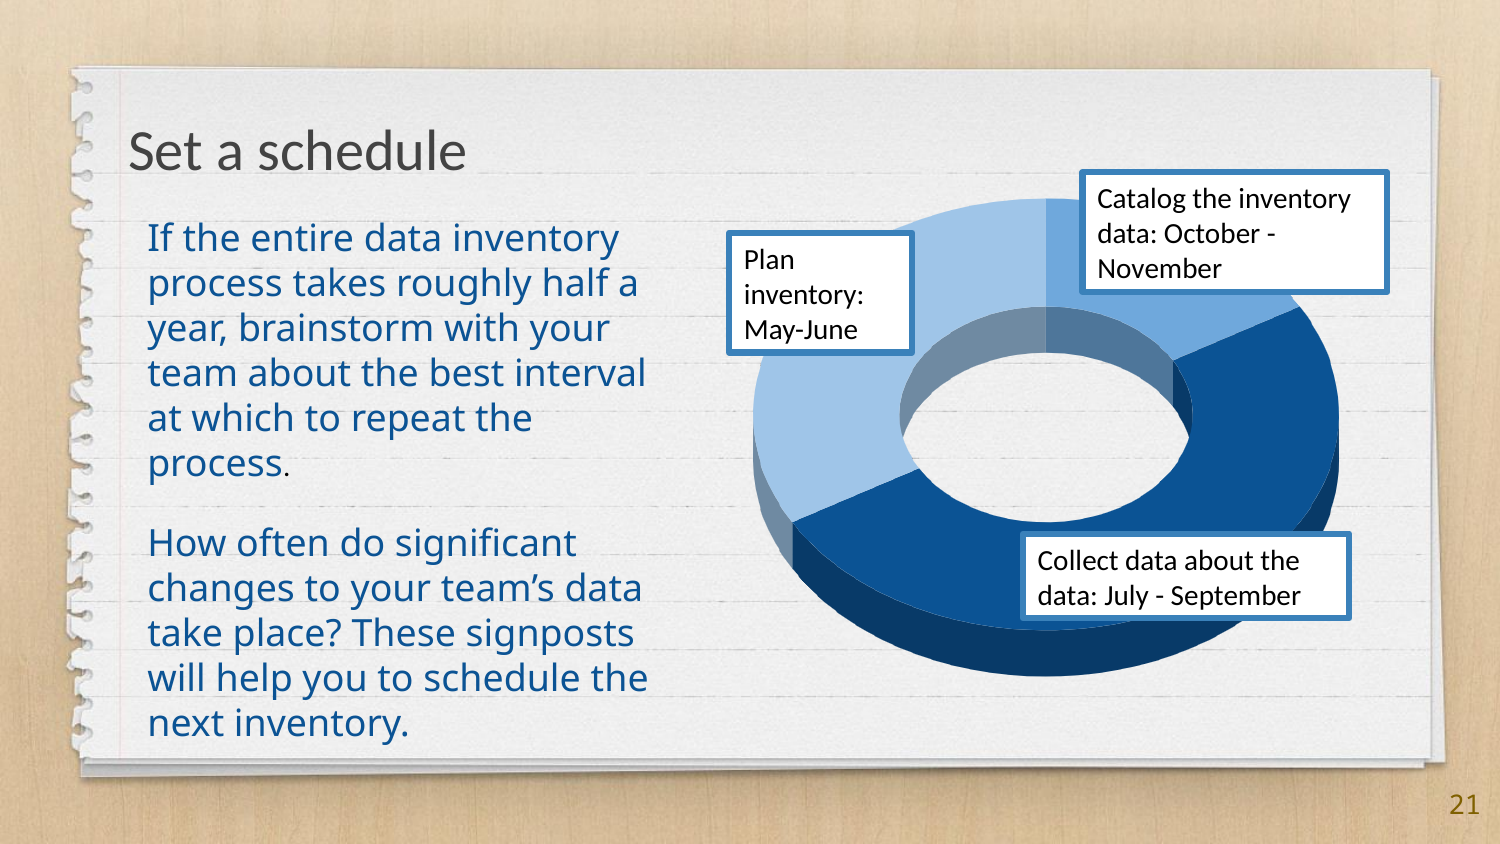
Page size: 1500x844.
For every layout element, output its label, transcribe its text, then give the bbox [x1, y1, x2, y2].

picture [0, 0, 1500, 844]
list Set a schedule [113, 87, 1360, 173]
text_box If the entire data inventory process takes roughly half a year, brainstorm with your team about the best interval at which to repeat the process. How often do significant changes to your team’s data take place? These signposts will help you to schedule the next inventory. [132, 206, 687, 752]
slide_number 21 [1429, 767, 1500, 844]
